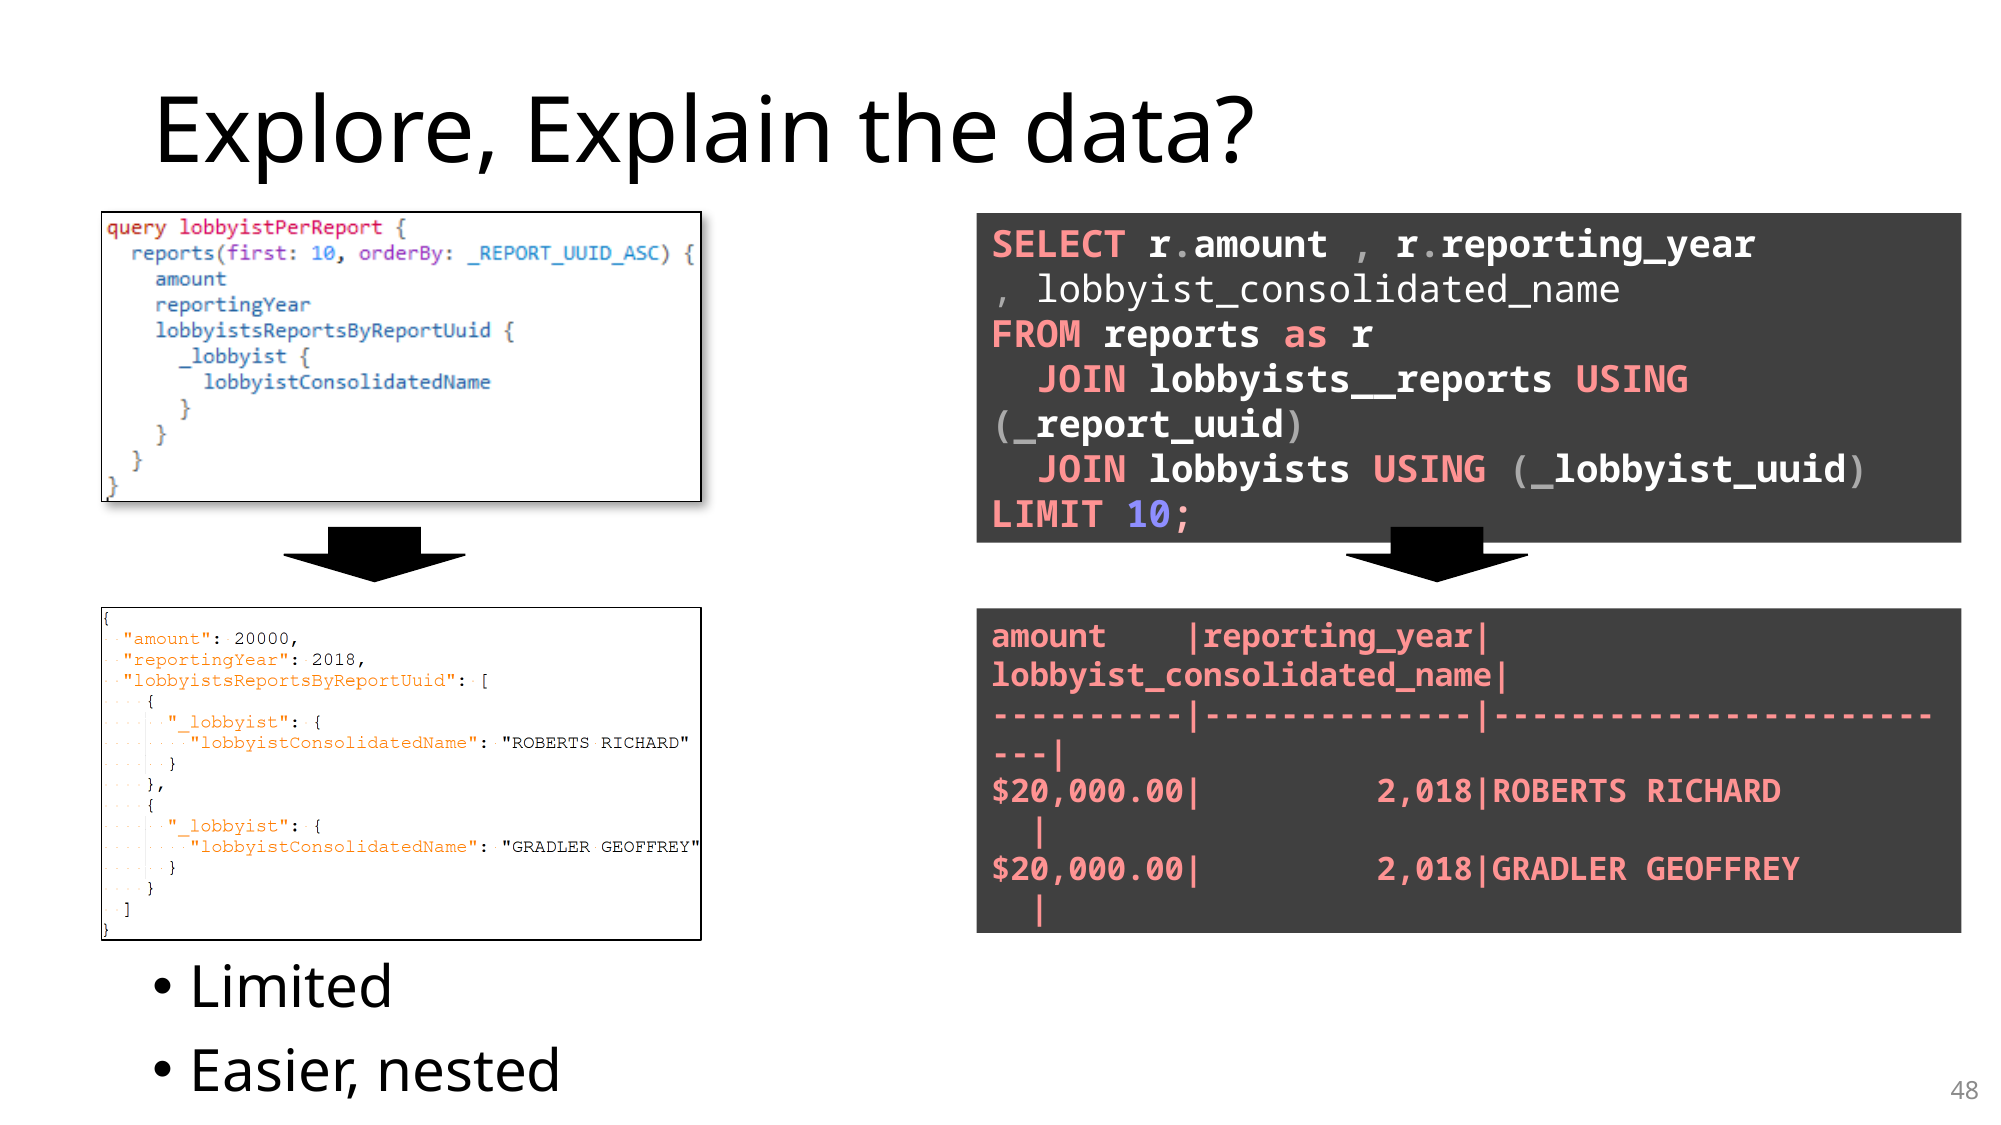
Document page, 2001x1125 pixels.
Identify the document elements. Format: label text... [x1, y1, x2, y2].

text_box SELECT r.amount , r.reporting_year , lobbyist_consolidated_name FROM reports as r JOIN lobbyists__reports USING (_report_uuid) JOIN lobbyists USING (_lobbyist_uuid) LIMIT 10; [976, 213, 1962, 543]
text_box [1346, 526, 1529, 583]
picture [102, 212, 701, 501]
text_box [283, 526, 466, 583]
title Explore, Explain the data? [137, 24, 1863, 242]
list Limited Easier, nested [137, 949, 1863, 1122]
picture [102, 608, 701, 940]
slide_number 48 [1655, 1061, 1994, 1122]
text_box amount |reporting_year|lobbyist_consolidated_name| ----------|--------------|--------------------------| $20,000.00| 2,018|ROBERTS RICHARD | $20,000.00| 2,018|GRADLER GEOFFREY | [976, 608, 1962, 933]
